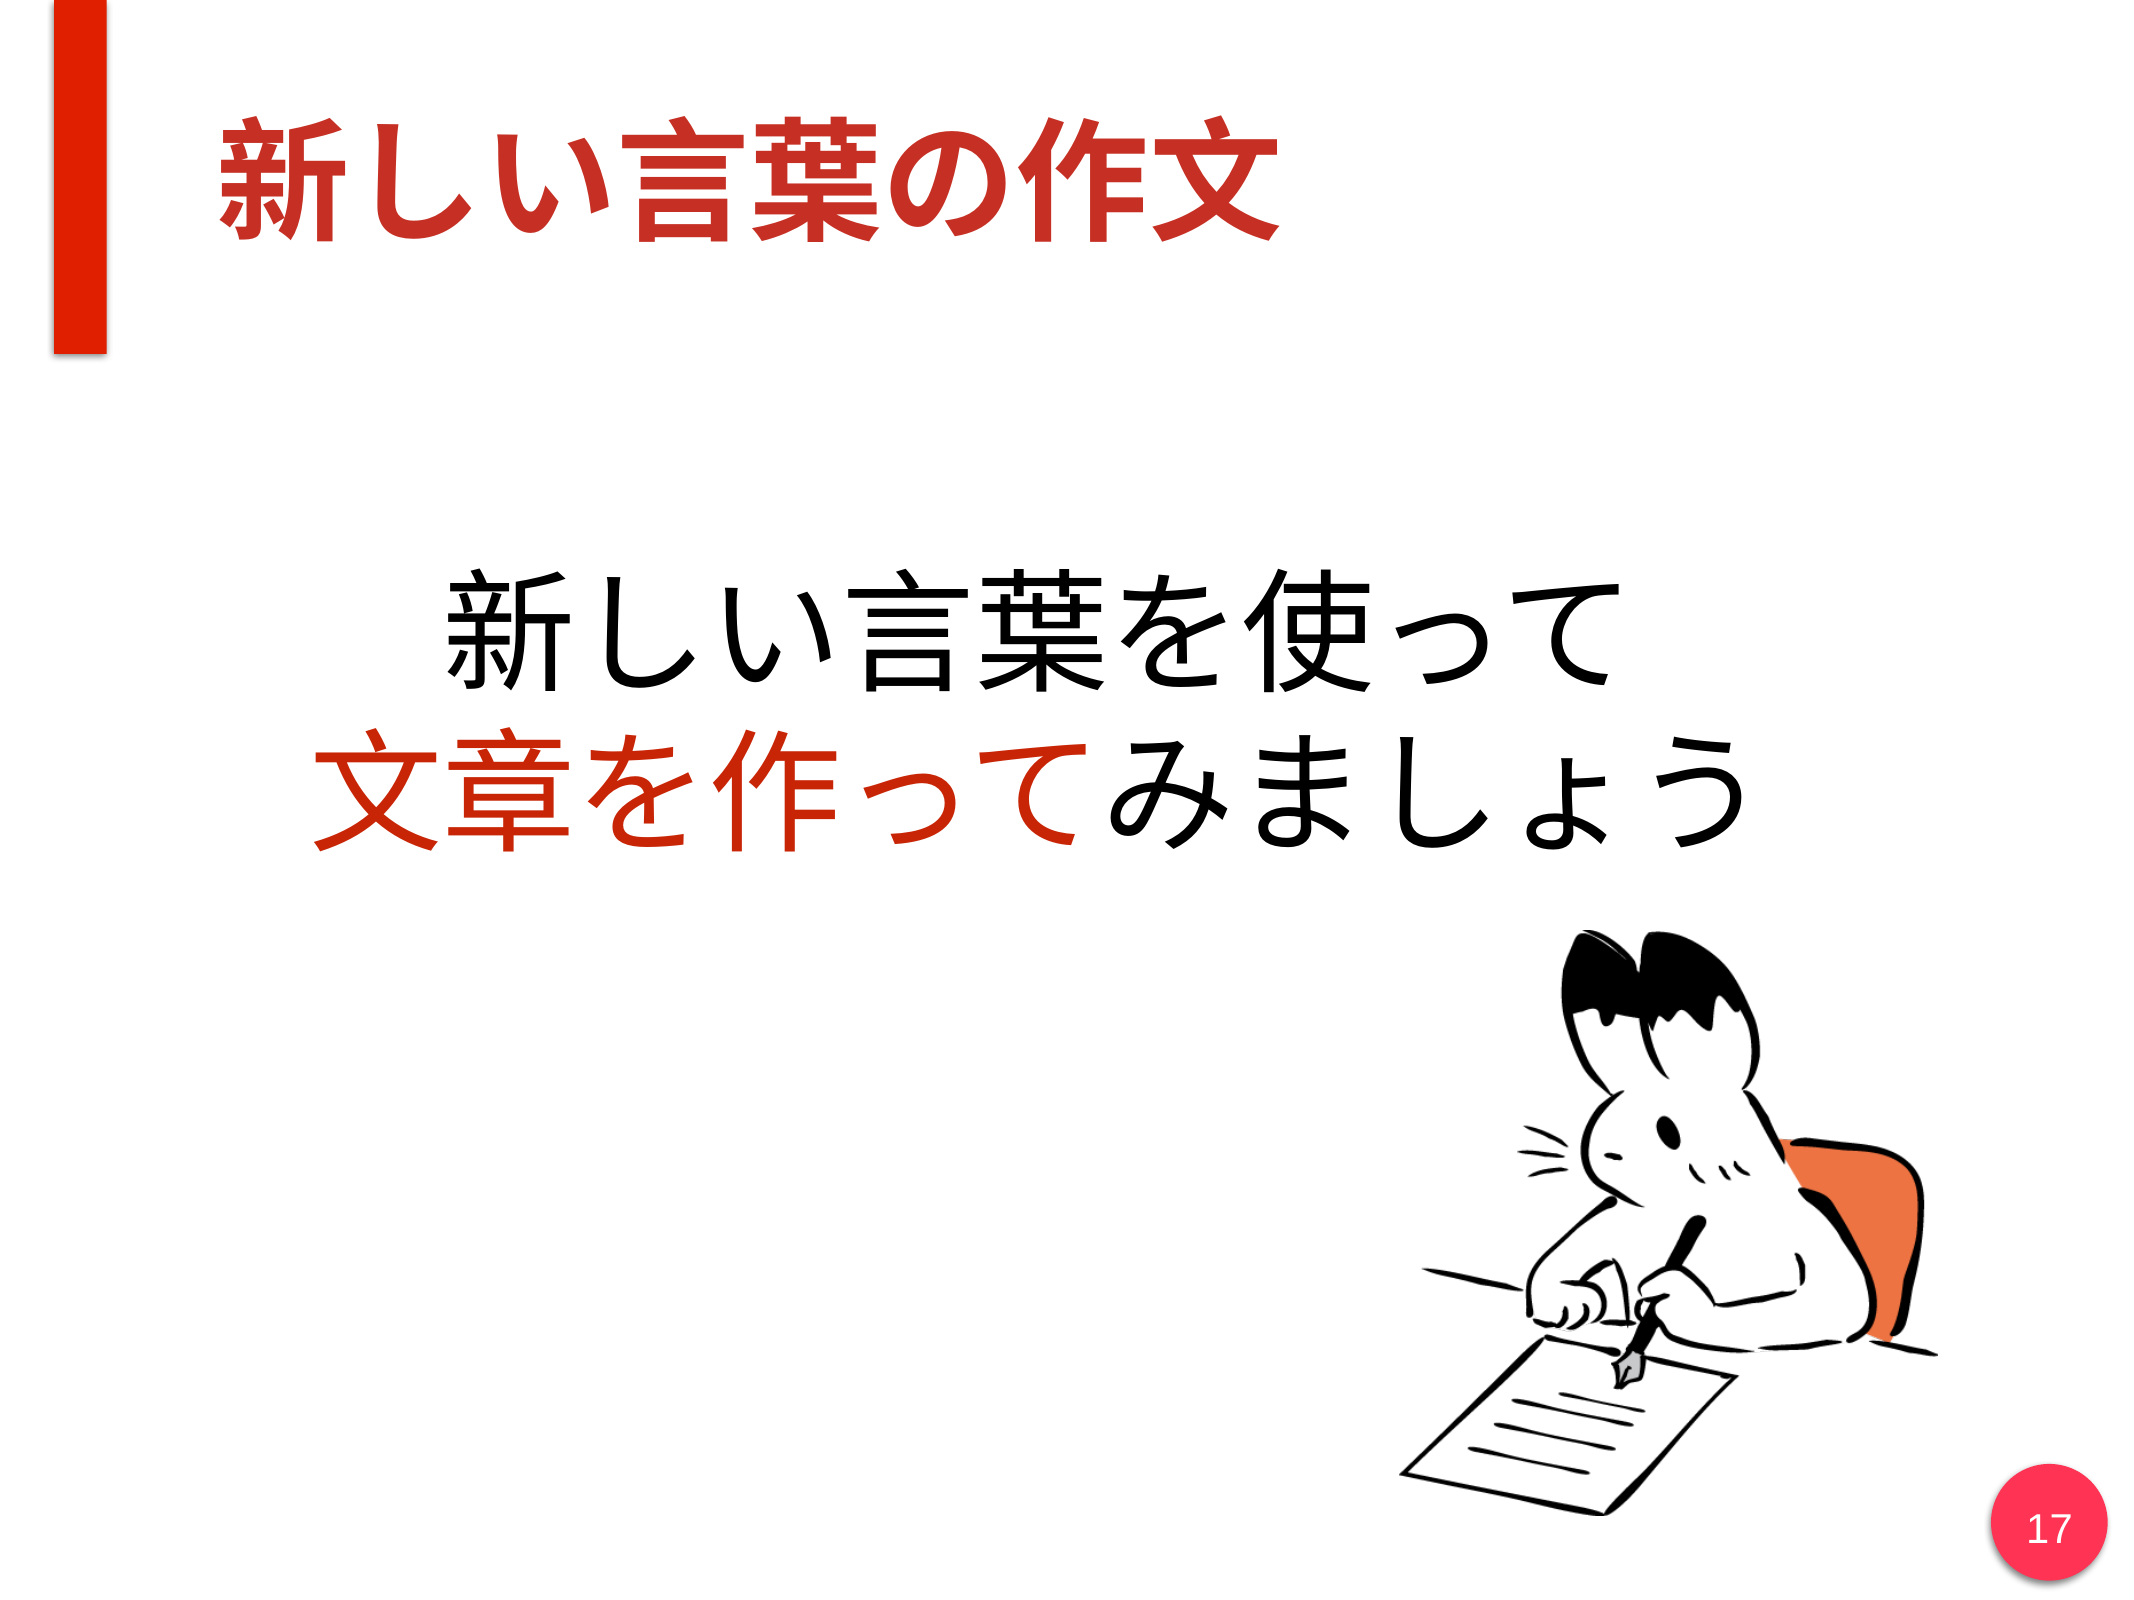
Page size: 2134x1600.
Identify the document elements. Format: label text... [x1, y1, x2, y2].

picture [1399, 929, 1938, 1517]
text_box 新しい言葉を使って 文章を作ってみましょう [227, 452, 1851, 965]
title 新しい言葉の作文 [208, 18, 2030, 336]
slide_number 17 [2012, 1493, 2087, 1600]
